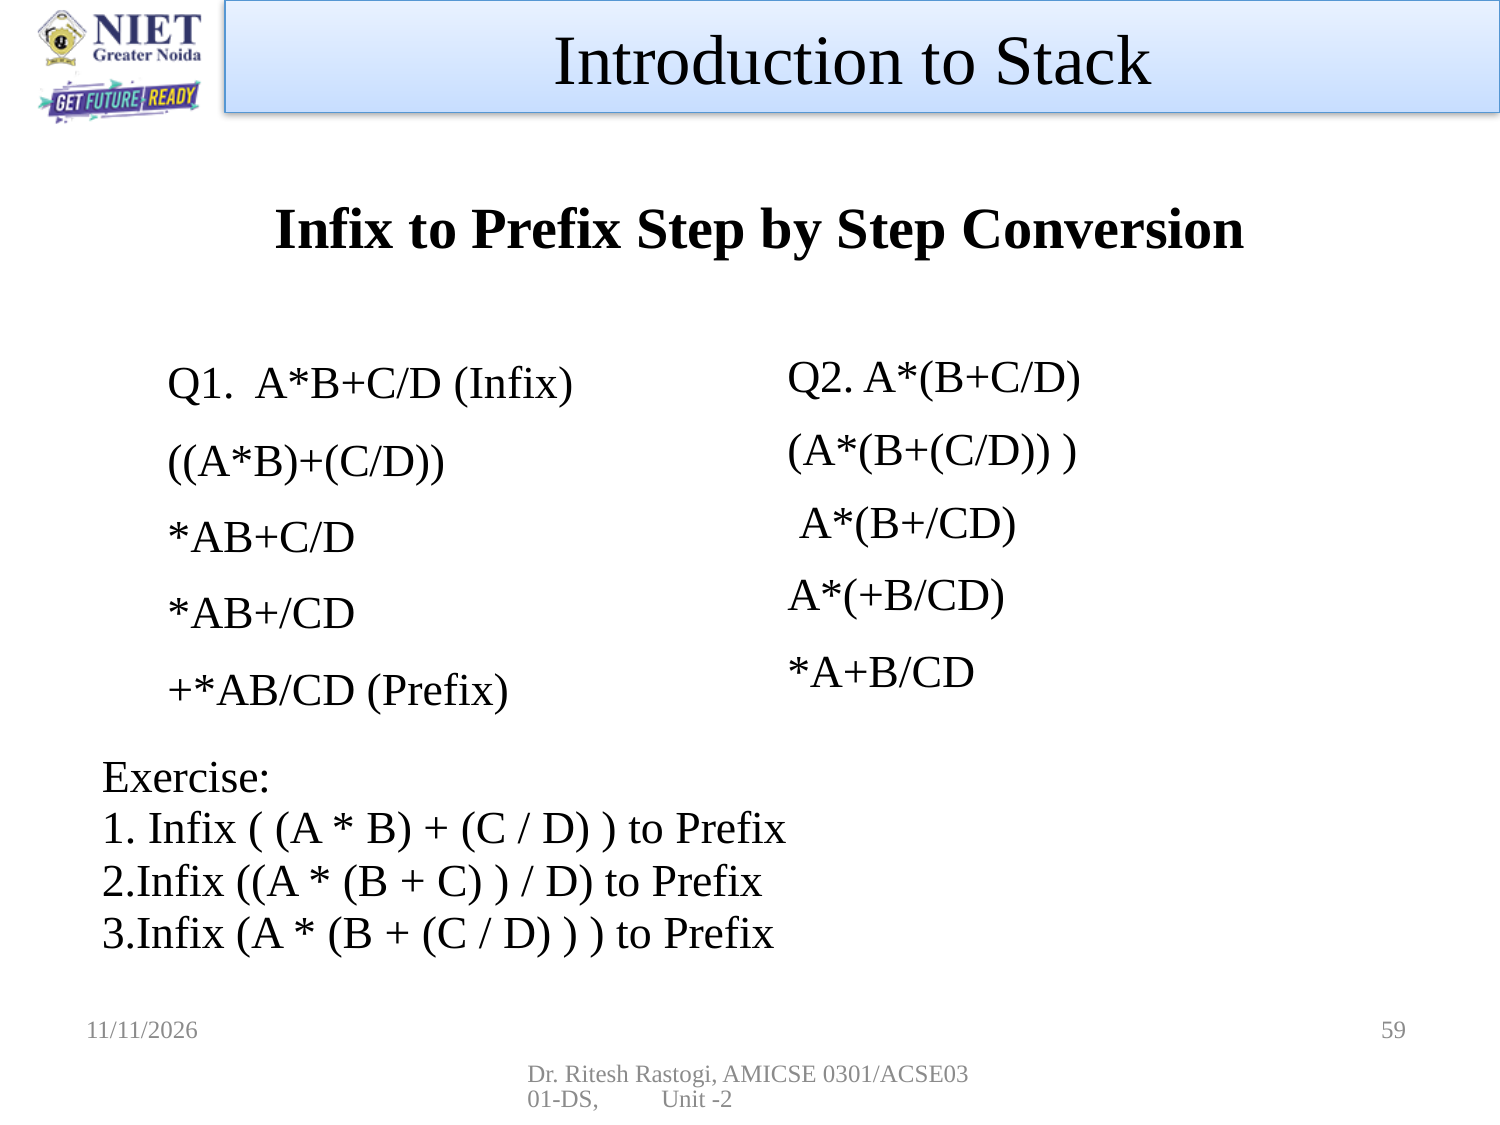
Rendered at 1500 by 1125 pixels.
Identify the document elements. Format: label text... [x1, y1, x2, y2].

text_box Q1. A*B+C/D (Infix) ((A*B)+(C/D)) *AB+C/D *AB+/CD +*AB/CD (Prefix) [165, 329, 622, 715]
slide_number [71, 998, 422, 1059]
footer Dr. Ritesh Rastogi, AMICSE 0301/ACSE0301-DS, Unit -2 [512, 1042, 988, 1103]
text_box Q2. A*(B+C/D) (A*(B+(C/D)) ) A*(B+/CD) A*(+B/CD) *A+B/CD [785, 329, 1346, 697]
title Infix to Prefix Step by Step Conversion [99, 128, 1419, 319]
slide_number 59 [1071, 998, 1422, 1059]
text_box Introduction to Stack [238, 0, 1500, 113]
picture [0, 0, 238, 135]
text_box Exercise: 1. Infix ( (A * B) + (C / D) ) to Prefix 2.Infix ((A * (B + C) ) / D) to Prefix 3.Infix (A * (B + (C / D) ) ) to Prefix [99, 751, 1347, 959]
